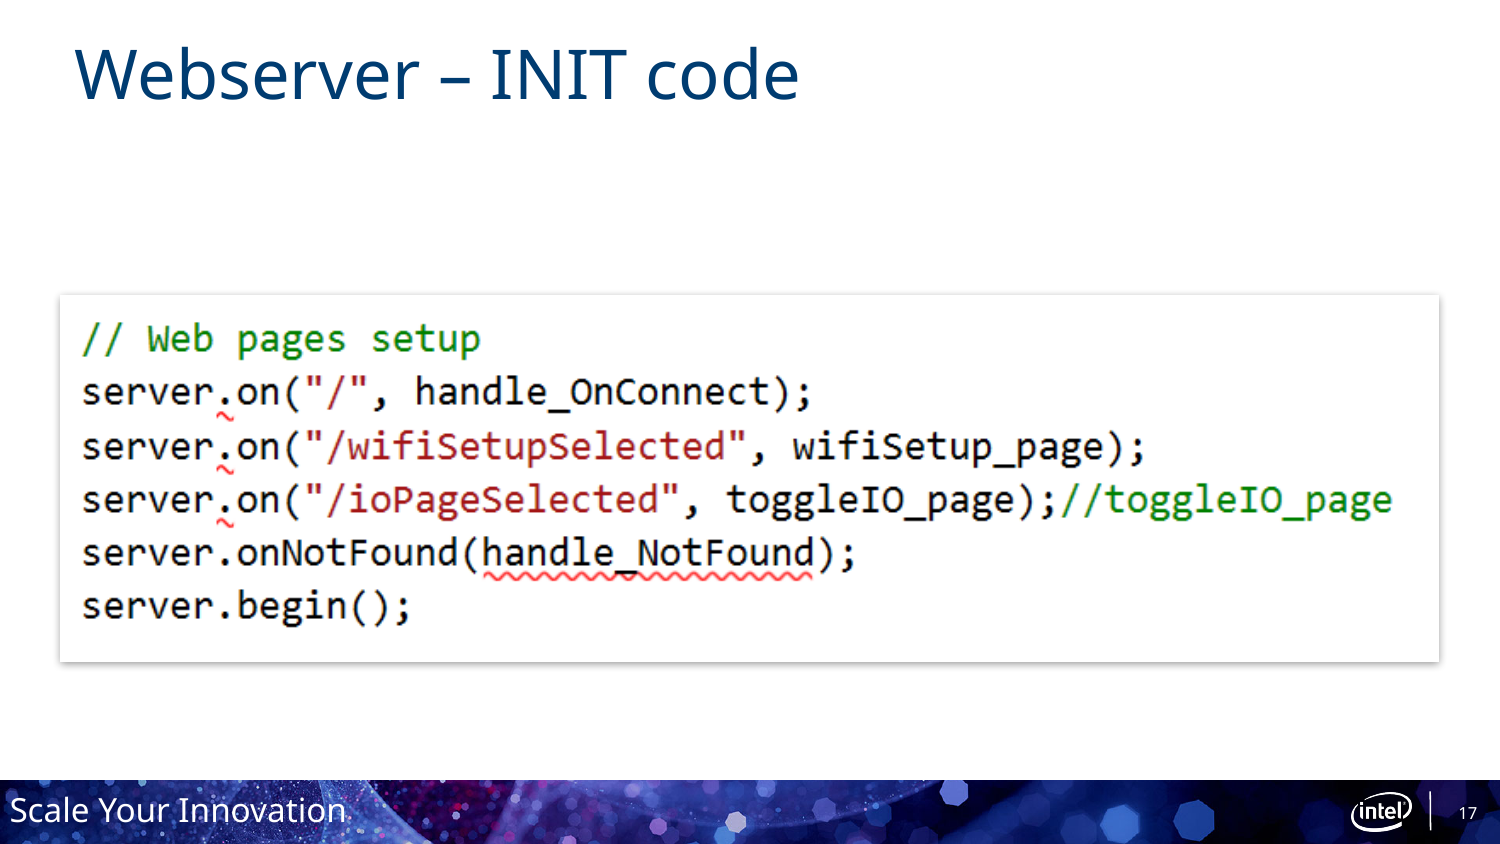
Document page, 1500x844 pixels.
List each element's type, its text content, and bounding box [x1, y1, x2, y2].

title Webserver – INIT code [74, 50, 1425, 194]
picture [74, 309, 1425, 648]
picture [0, 780, 1500, 844]
slide_number 17 [1127, 791, 1478, 837]
